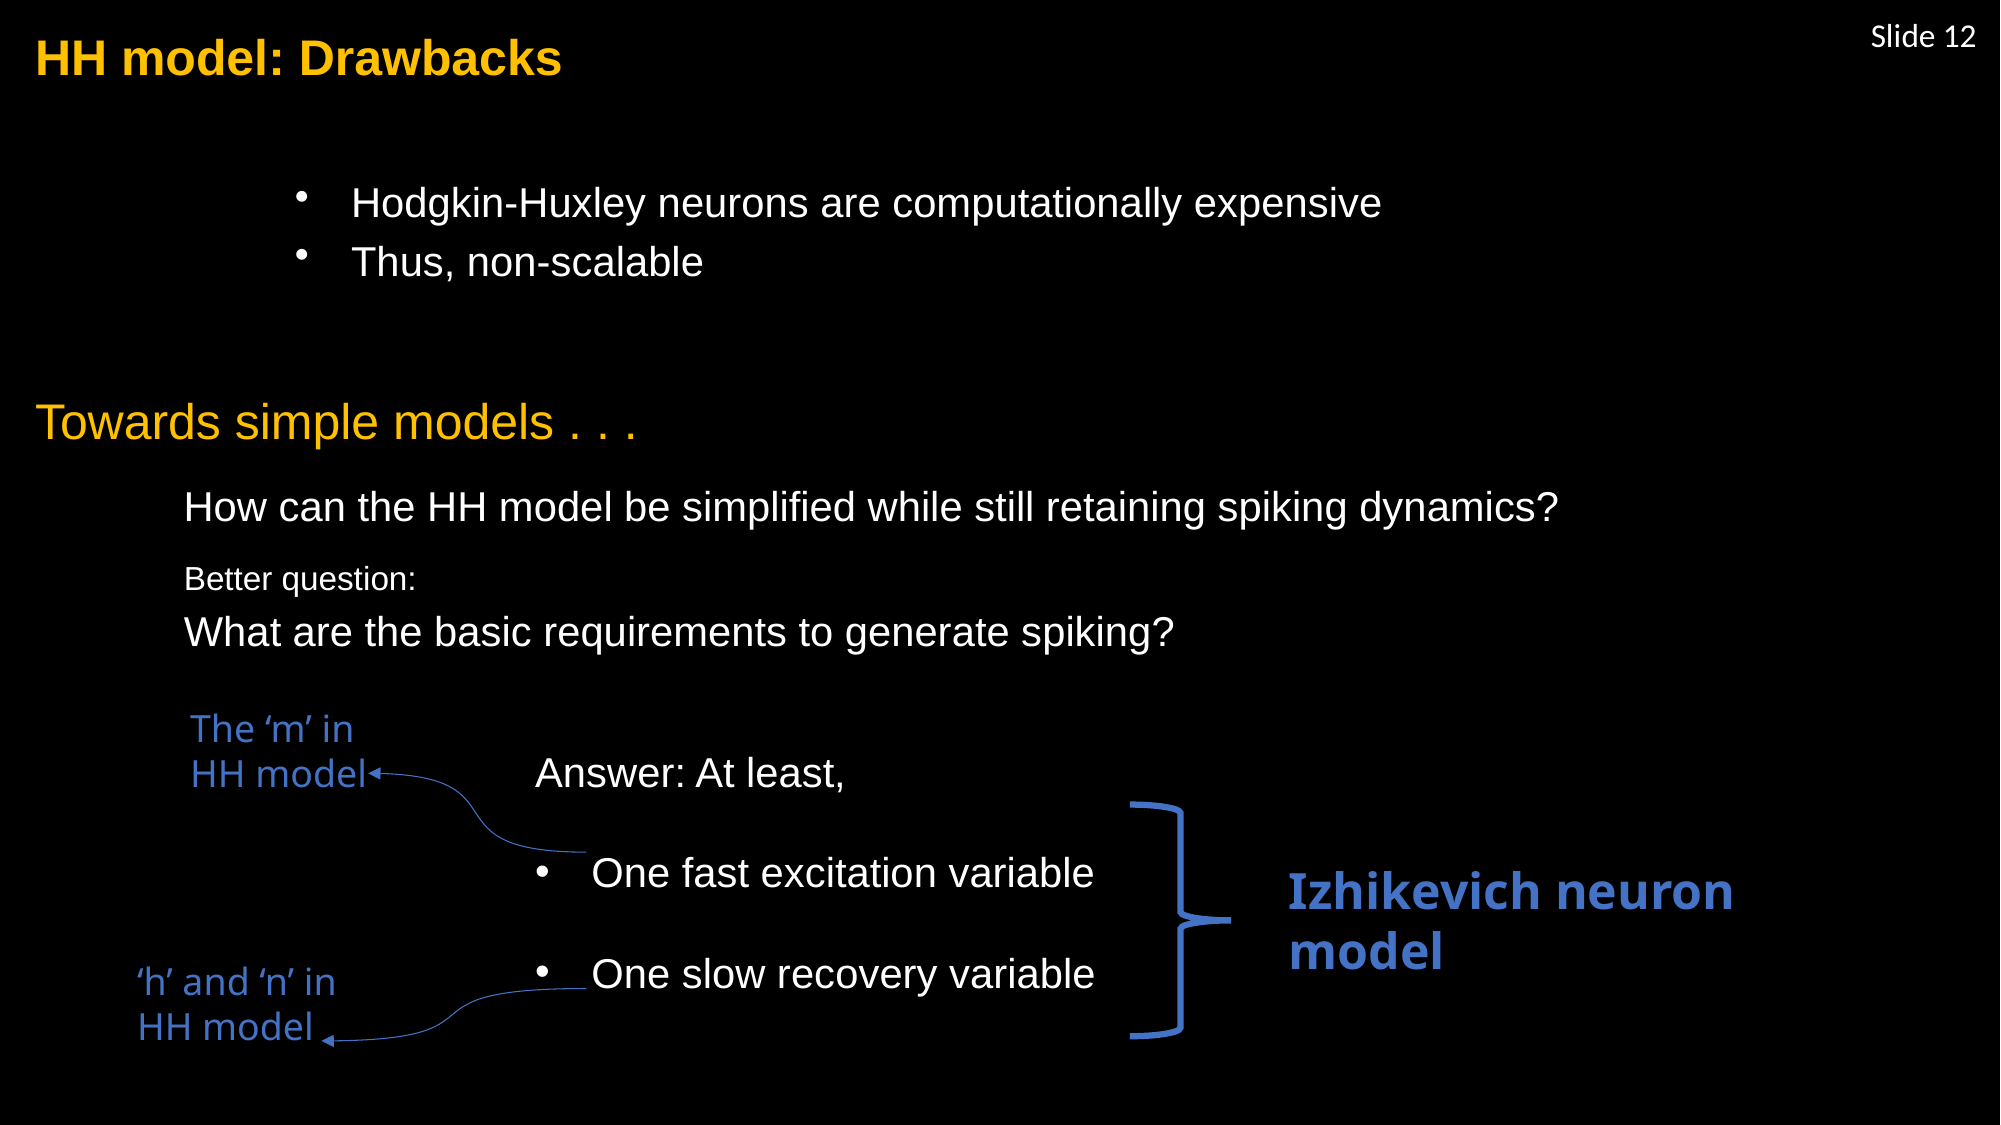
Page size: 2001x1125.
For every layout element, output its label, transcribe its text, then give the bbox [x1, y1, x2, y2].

text_box Towards simple models . . . [20, 381, 1021, 457]
text_box The ‘m’ in HH model [175, 697, 384, 803]
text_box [368, 773, 587, 853]
text_box How can the HH model be simplified while still retaining spiking dynamics? [168, 472, 1873, 537]
text_box Slide 12 [1855, 7, 1994, 62]
text_box Hodgkin-Huxley neurons are computationally expensive Thus, non-scalable [279, 168, 1593, 420]
text_box Answer: At least, One fast excitation variable One slow recovery variable [520, 738, 1327, 1004]
text_box HH model: Drawbacks [20, 17, 1390, 93]
text_box Better question: What are the basic requirements to generate spiking? [168, 549, 1399, 663]
text_box ‘h’ and ‘n’ in HH model [122, 950, 369, 1055]
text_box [321, 988, 587, 1041]
text_box Izhikevich neuron model [1274, 852, 1795, 987]
text_box [1129, 804, 1232, 1037]
